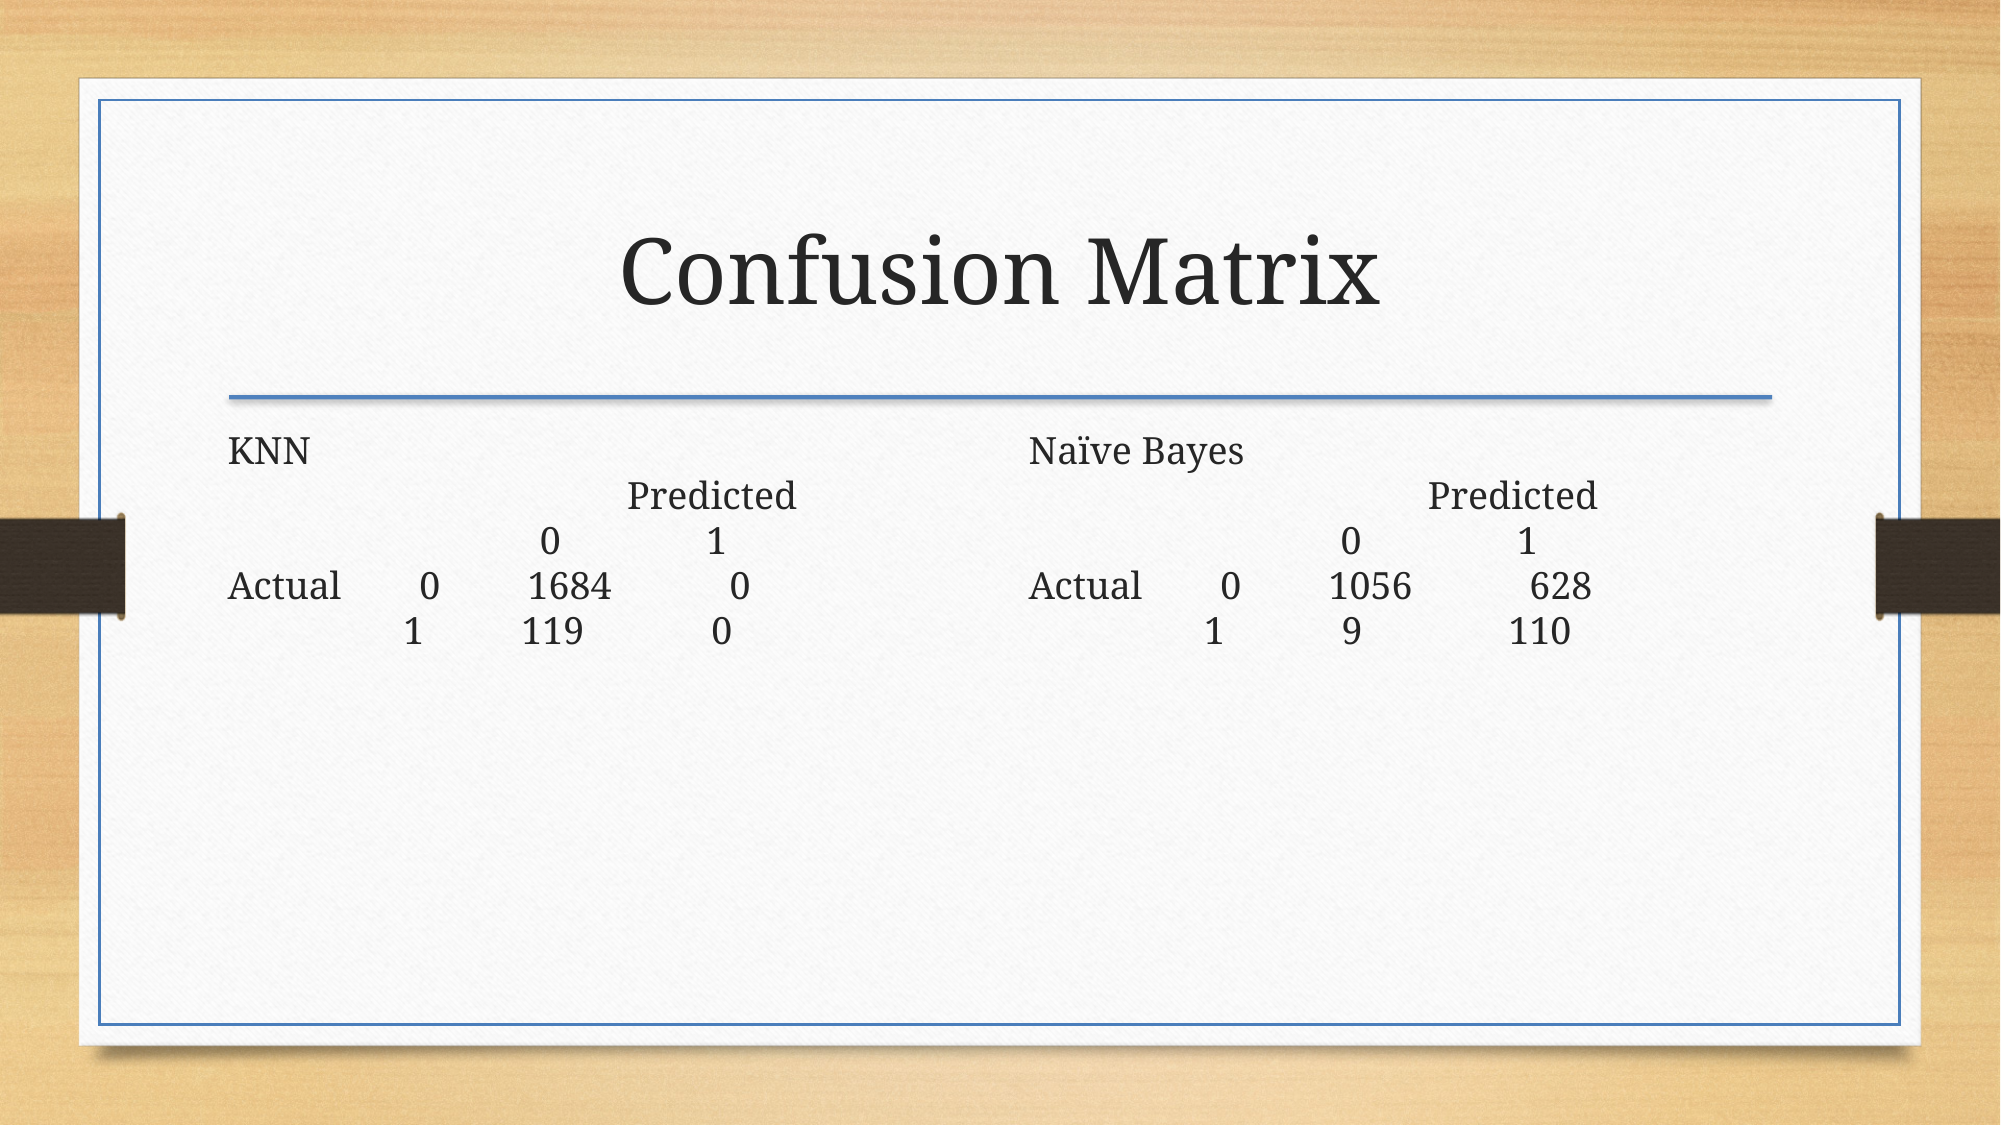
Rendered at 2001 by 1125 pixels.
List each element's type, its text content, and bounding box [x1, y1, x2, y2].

picture [0, 0, 2001, 1125]
text_box Confusion Matrix [212, 161, 1788, 375]
text_box Naïve Bayes Predicted 0 1 Actual 0 1056 628 1 9 110 [1013, 419, 1788, 963]
text_box KNN Predicted 0 1 Actual 0 1684 0 1 119 0 [213, 419, 987, 963]
